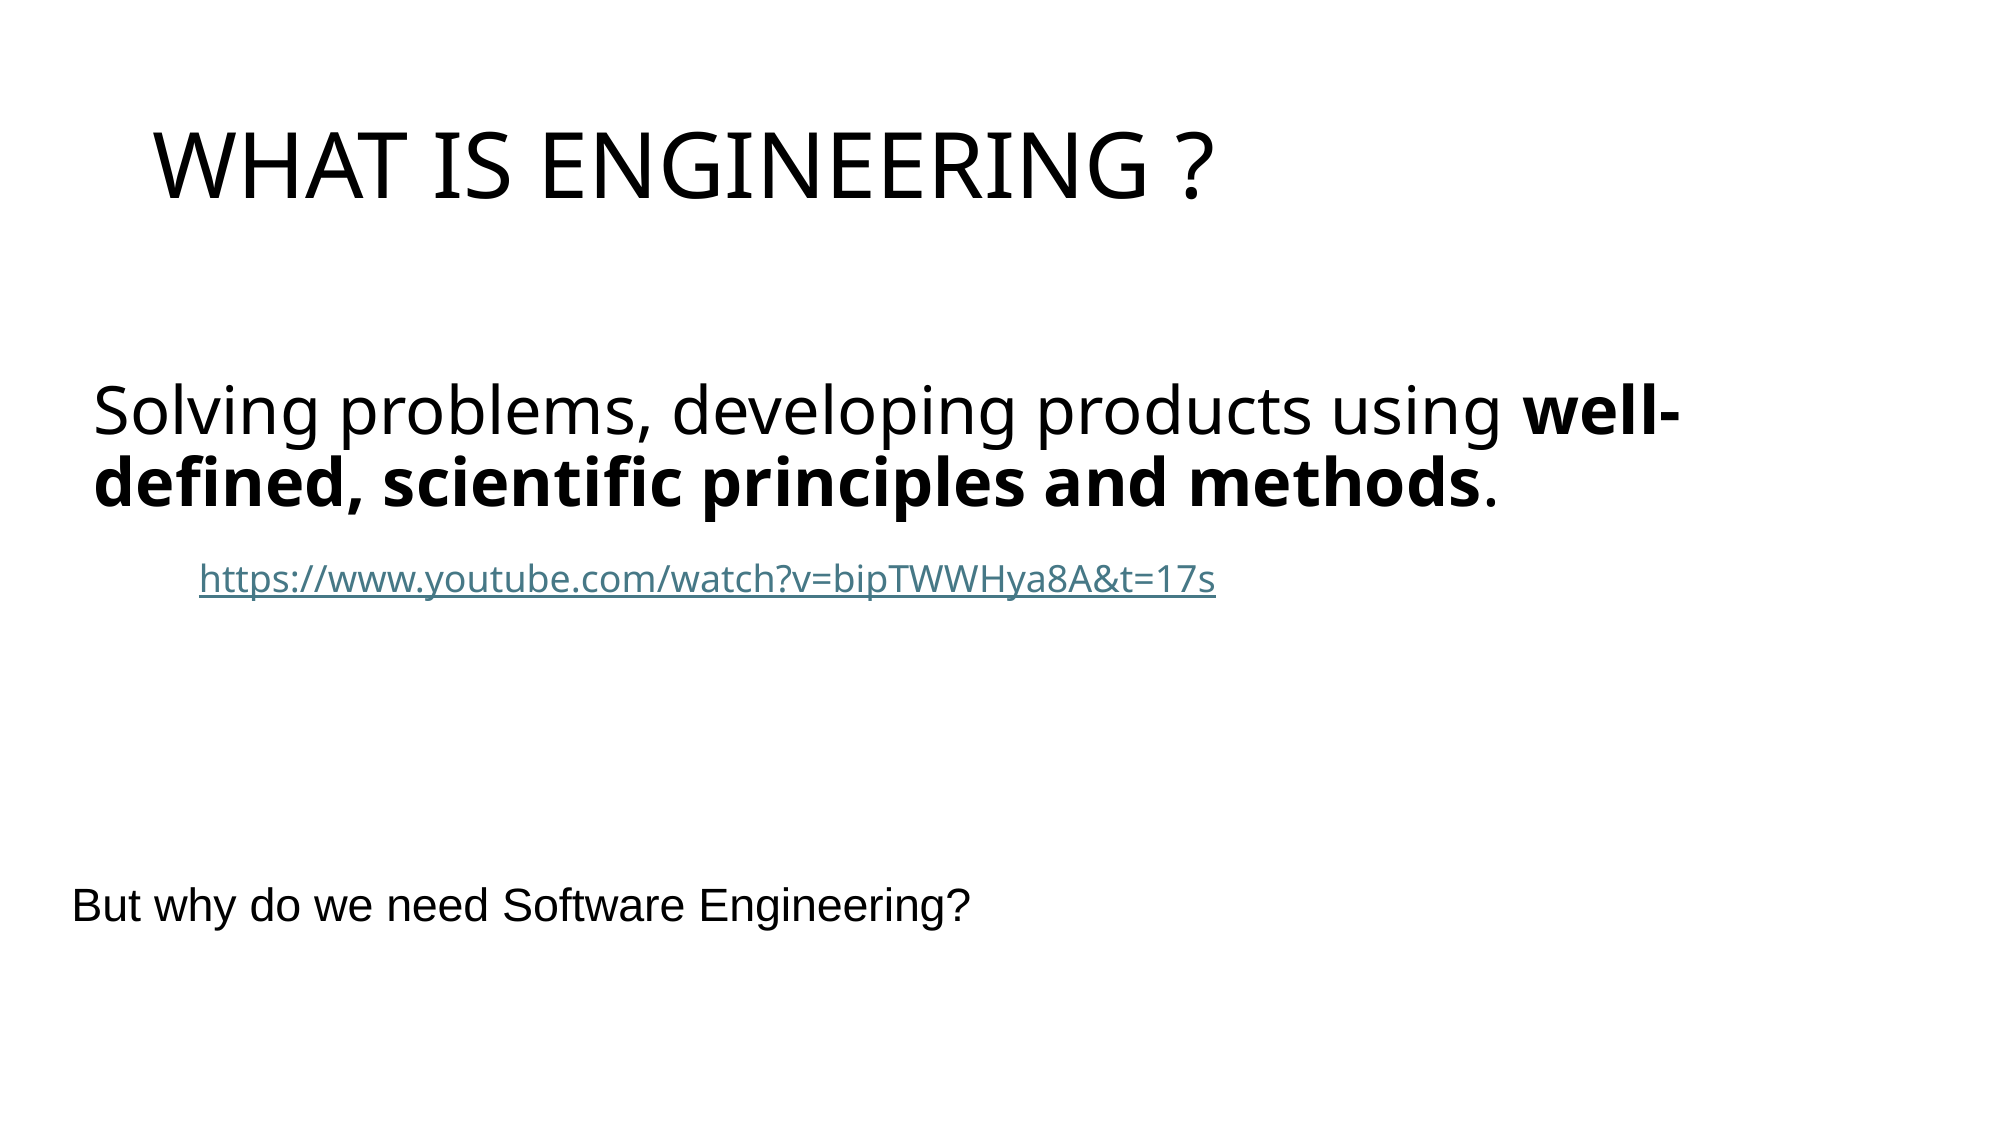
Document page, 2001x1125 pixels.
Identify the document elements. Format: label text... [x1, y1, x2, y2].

title WHAT IS ENGINEERING ? [137, 59, 1863, 278]
text_box https://www.youtube.com/watch?v=bipTWWHya8A&t=17s [183, 547, 2000, 614]
list Solving problems, developing products using well-defined, scientific principles and methods. [78, 369, 1863, 608]
text_box But why do we need Software Engineering? [56, 699, 1682, 939]
